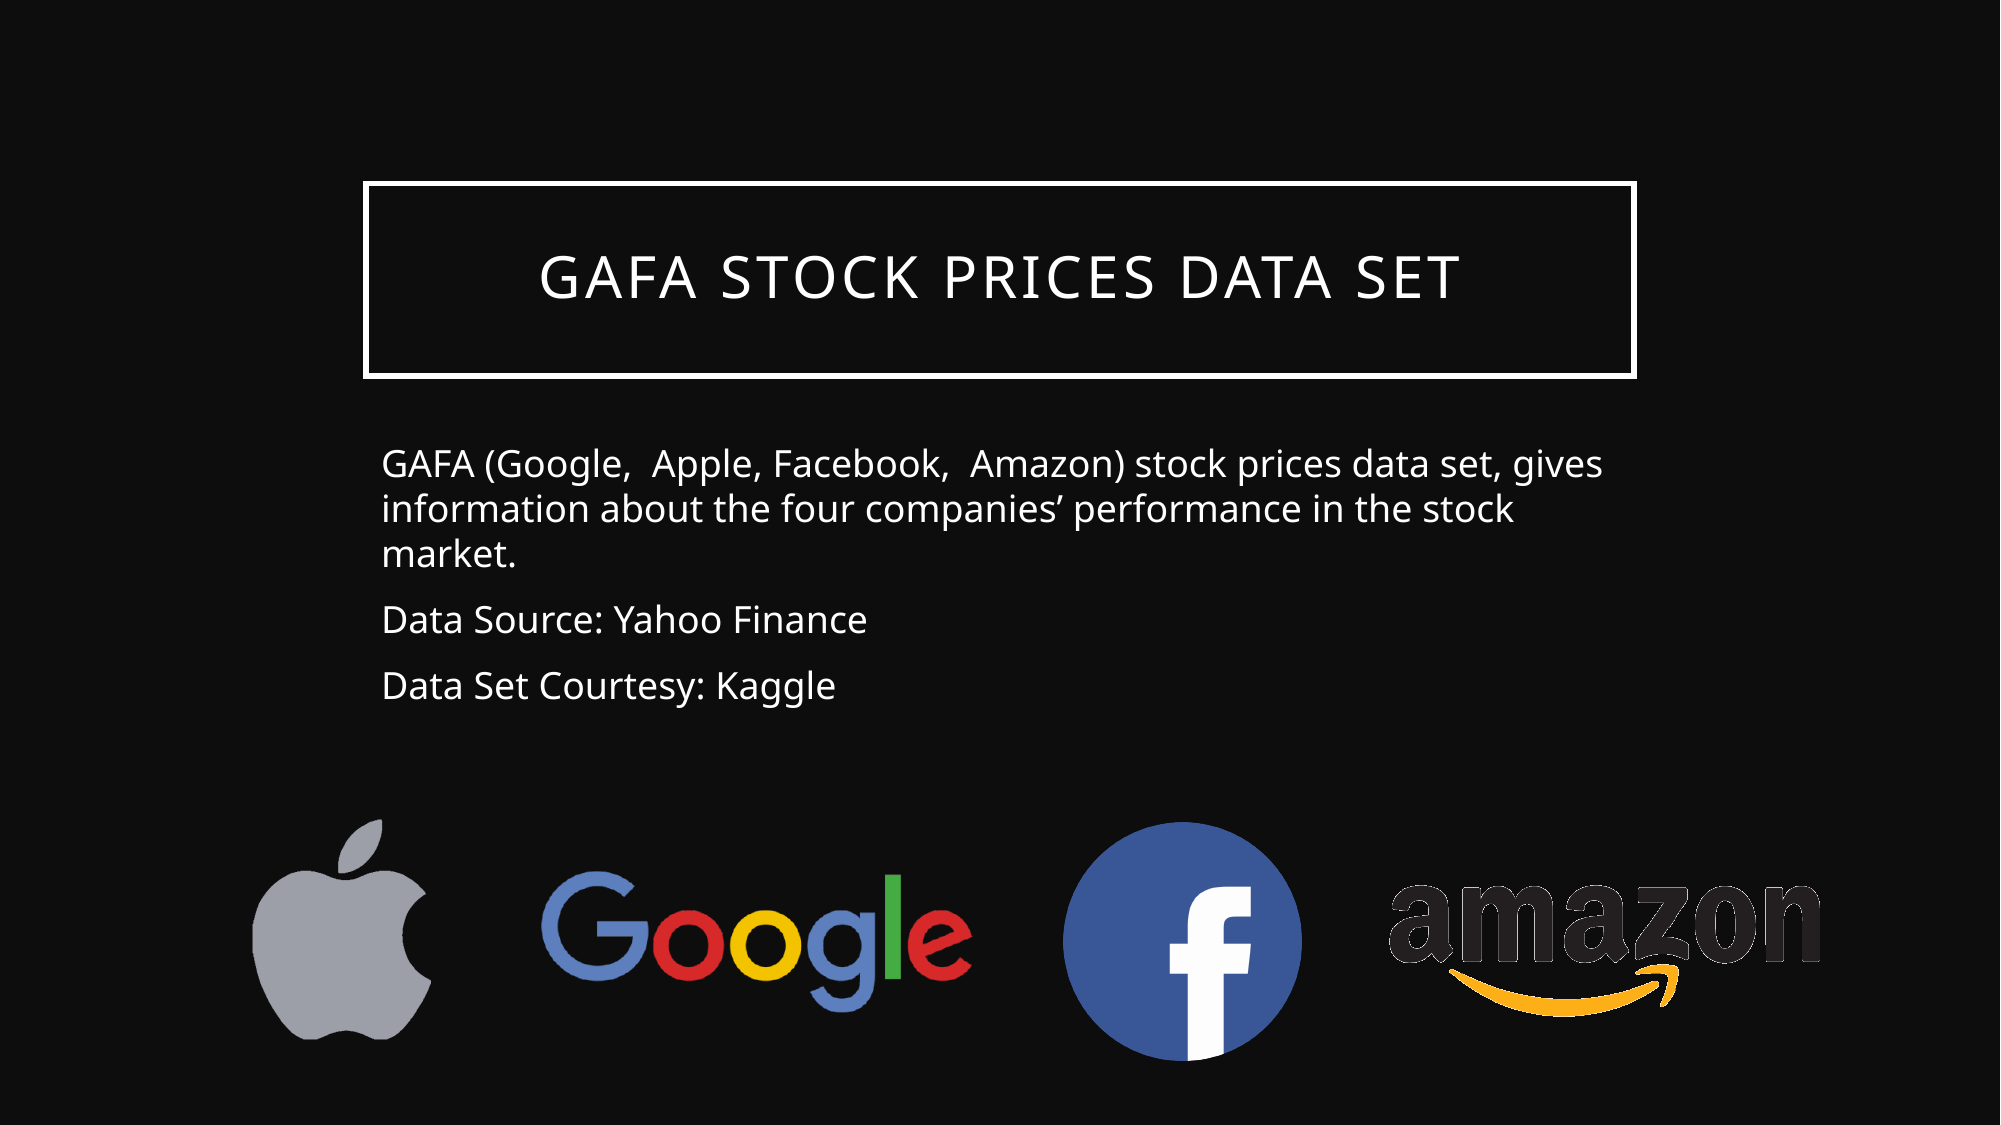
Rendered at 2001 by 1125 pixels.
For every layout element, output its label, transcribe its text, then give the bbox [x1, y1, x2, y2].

picture [506, 691, 1007, 1125]
picture [244, 813, 451, 1052]
title GAFA stock prices data Set [363, 181, 1637, 379]
picture [1063, 822, 1302, 1061]
picture [1357, 700, 1858, 1125]
list GAFA (Google, Apple, Facebook, Amazon) stock prices data set, gives information about the four companies’ performance in the stock market. Data Source: Yahoo Finance Data Set Courtesy: Kaggle [366, 432, 1634, 942]
